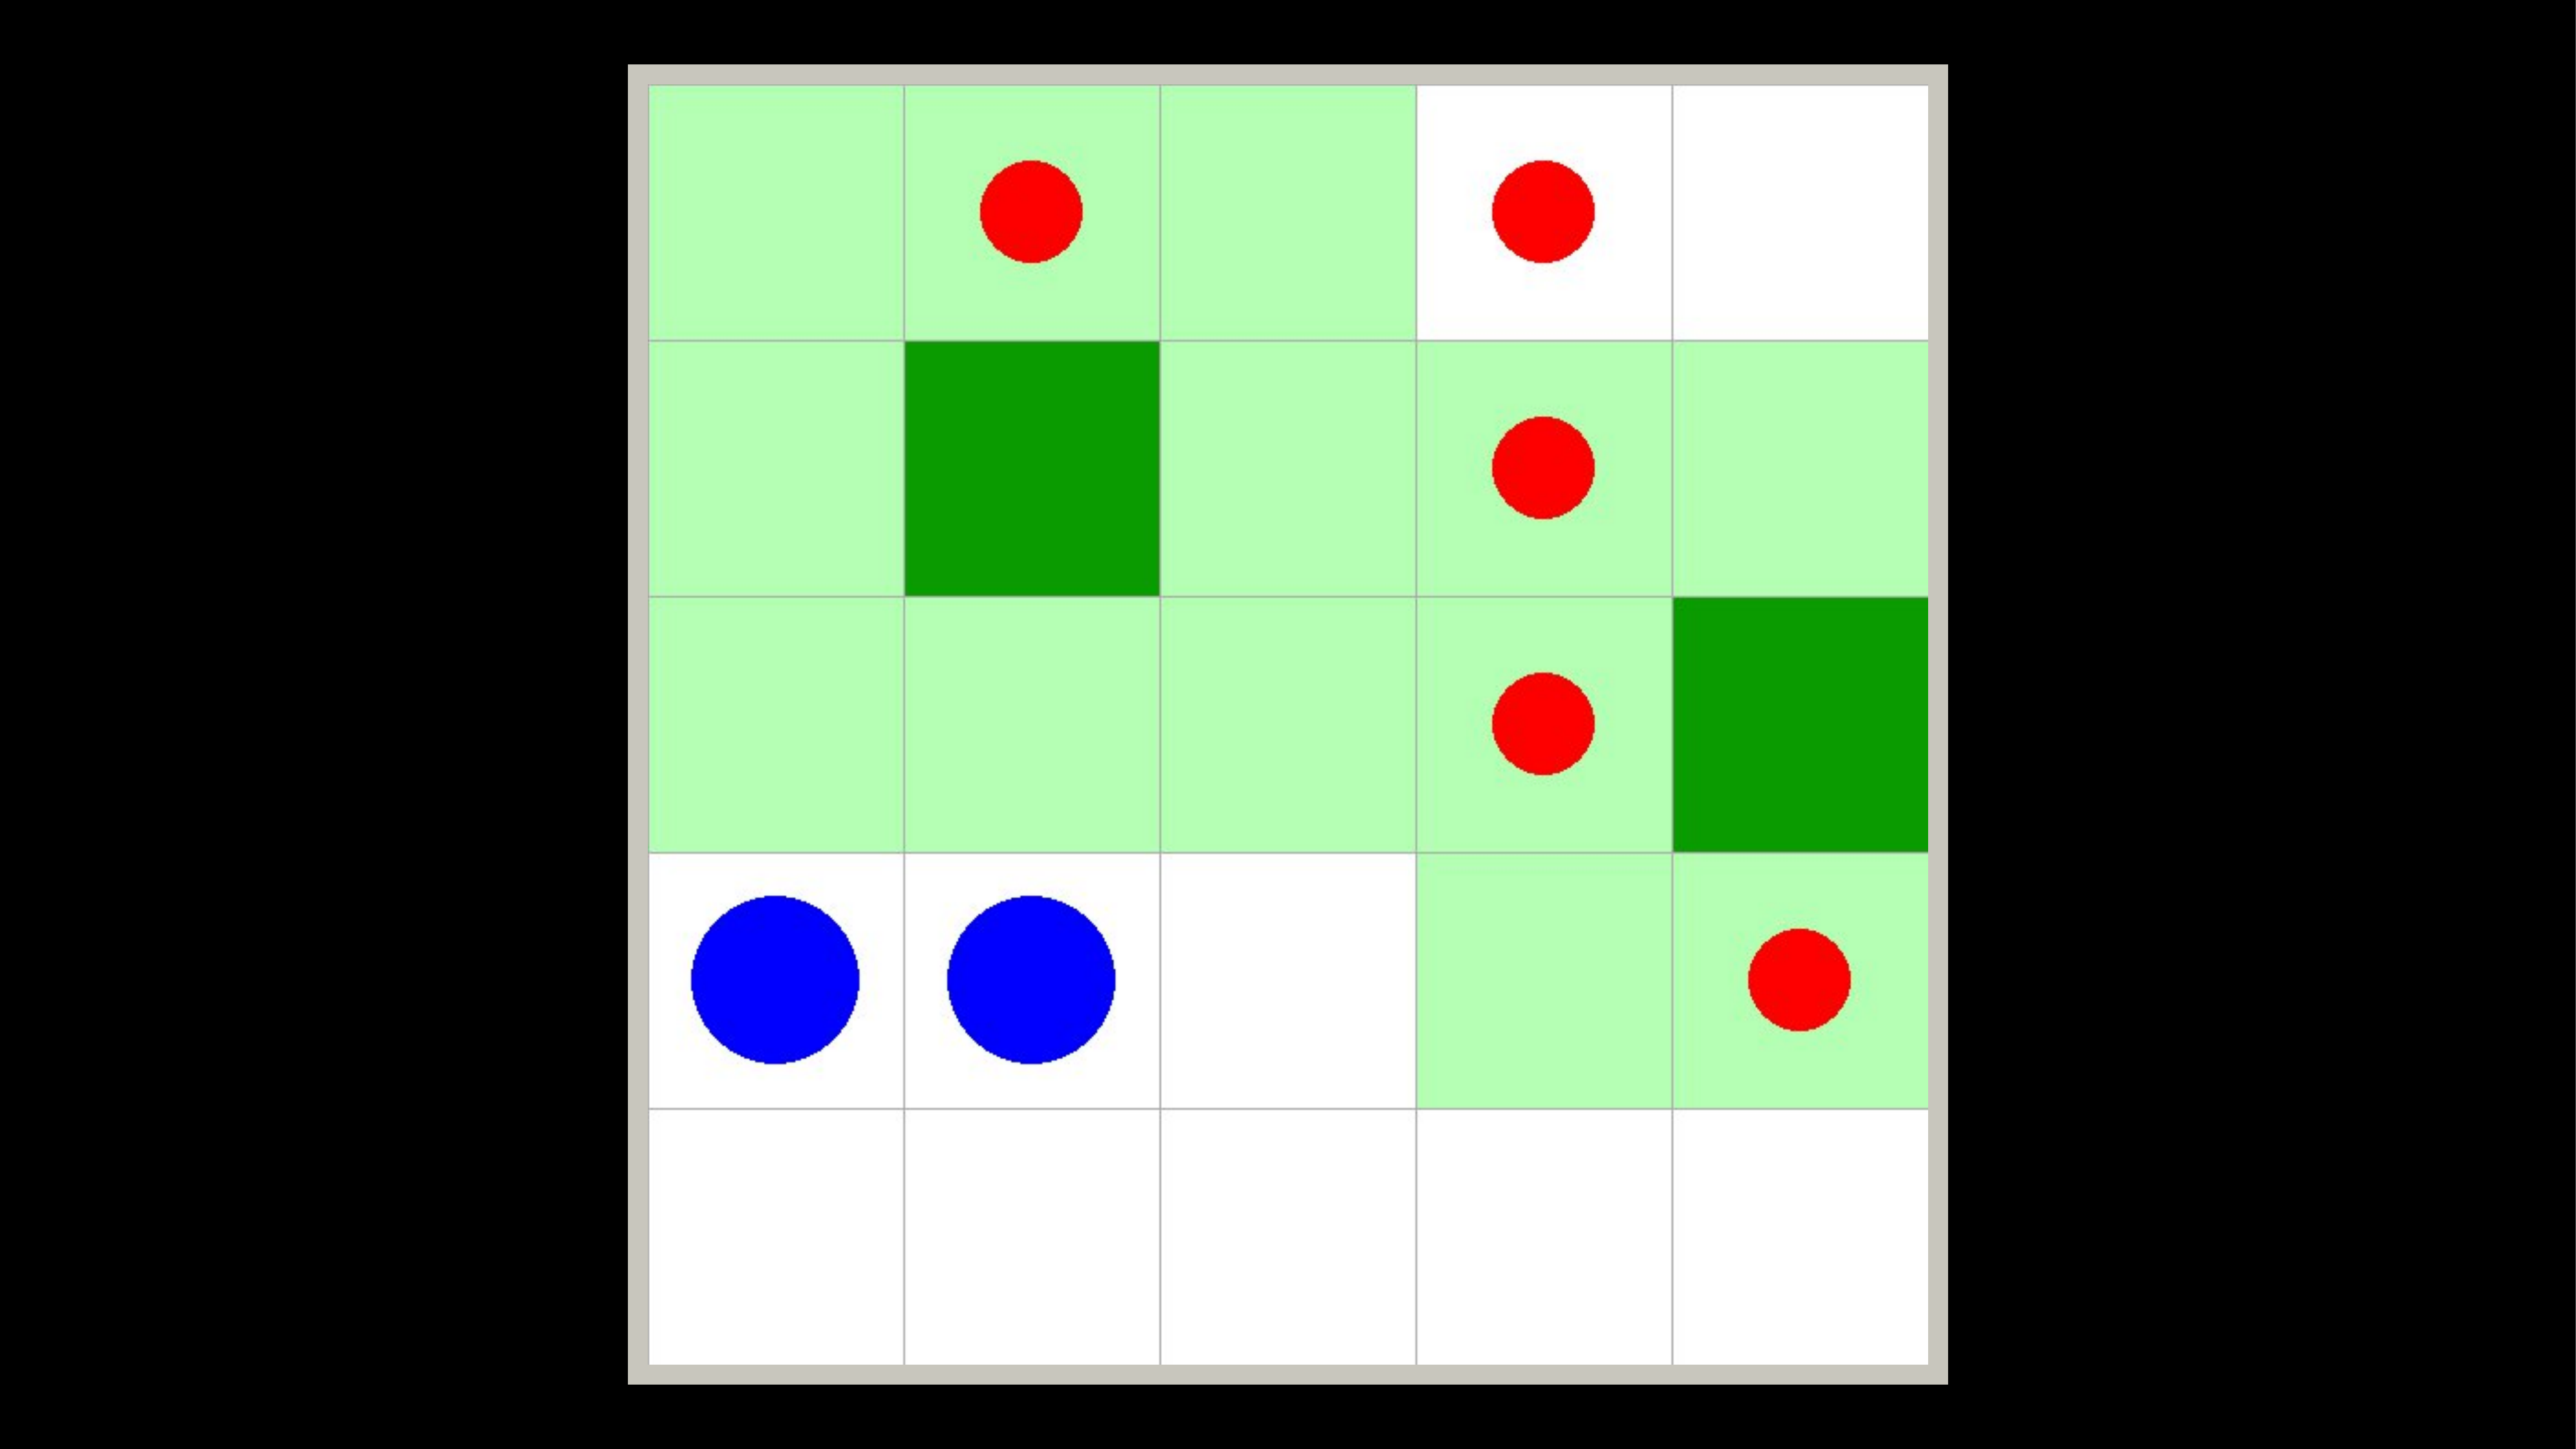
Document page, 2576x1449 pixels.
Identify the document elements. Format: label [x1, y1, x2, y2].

picture [648, 84, 1928, 1365]
